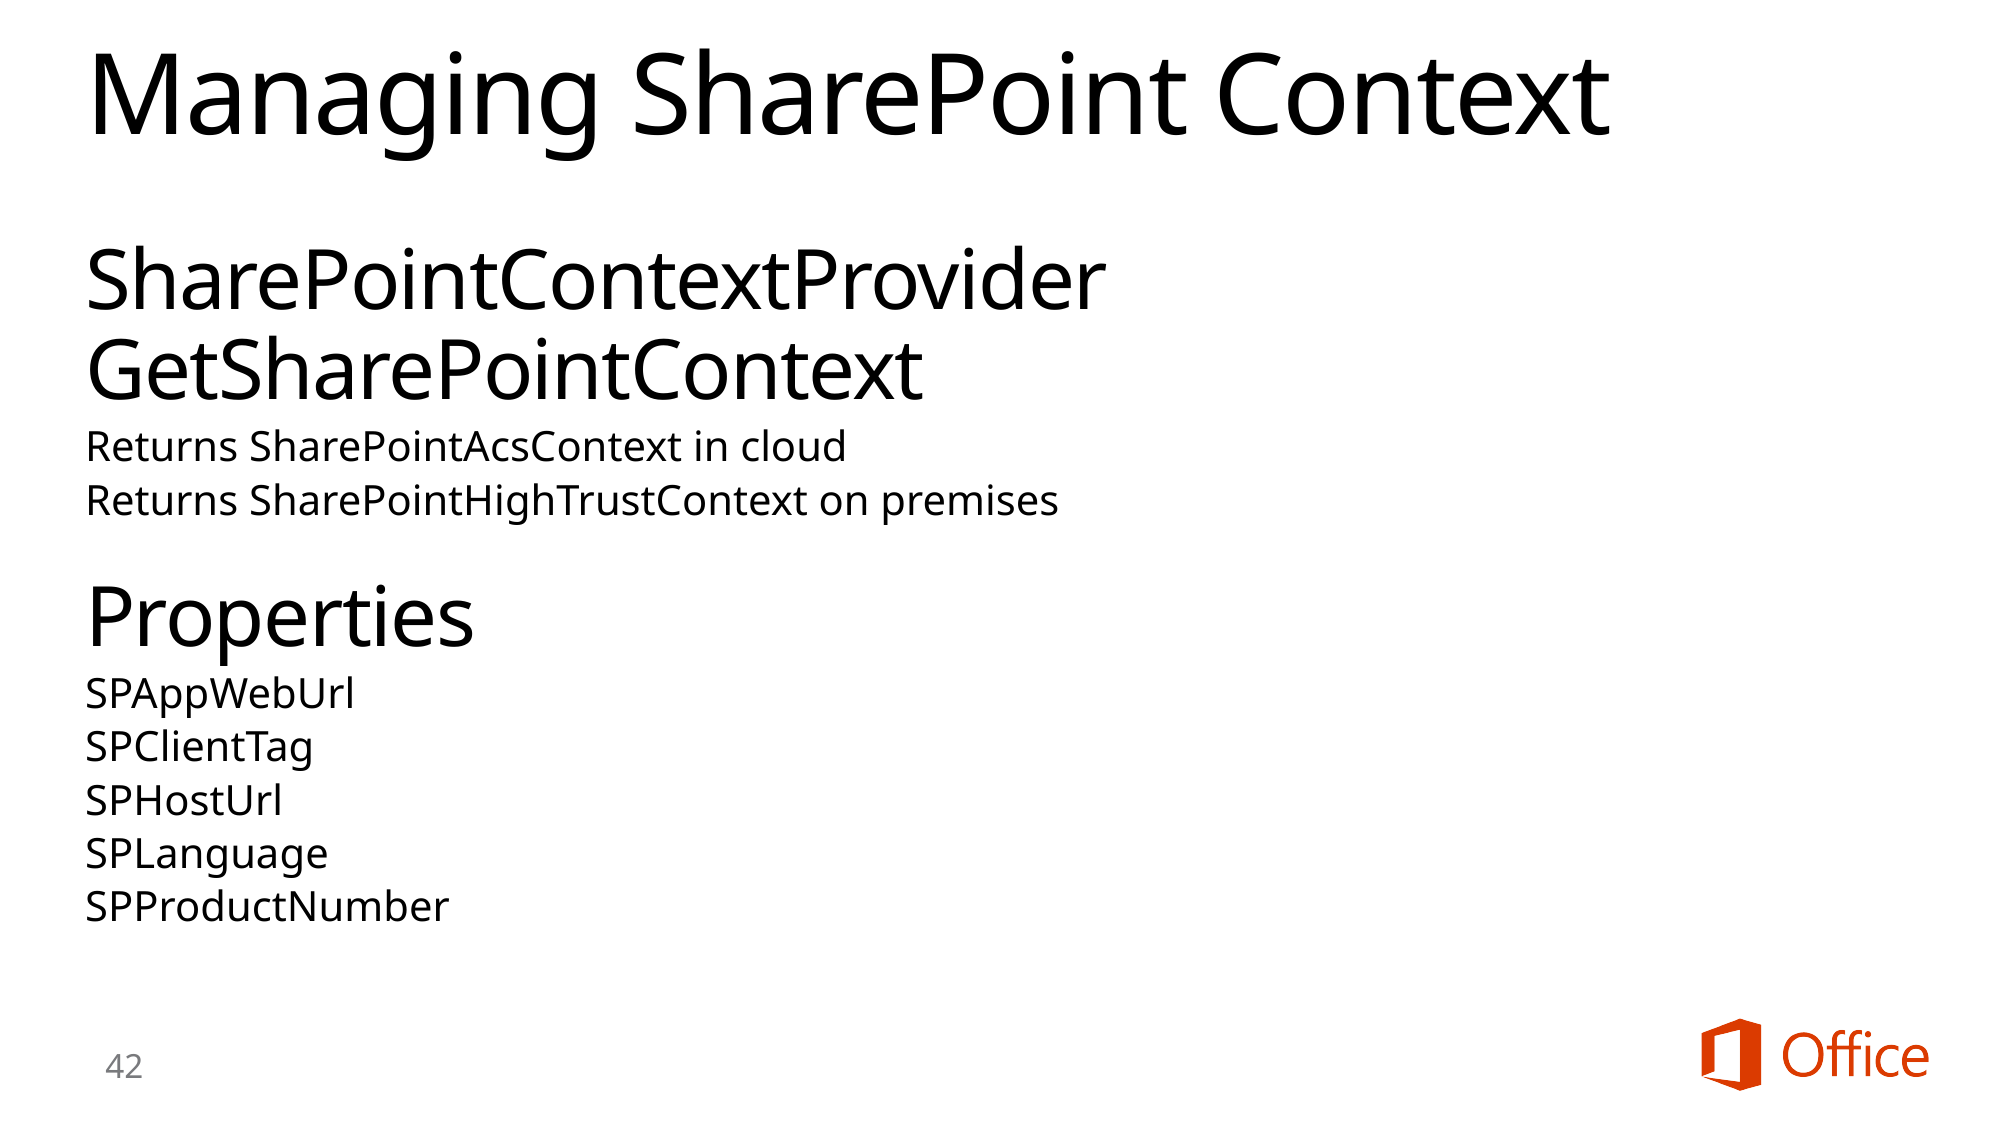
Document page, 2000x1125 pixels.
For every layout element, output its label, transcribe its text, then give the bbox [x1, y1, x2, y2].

picture [1670, 987, 1960, 1122]
list SharePointContextProvider GetSharePointContext Returns SharePointAcsContext in cloud Returns SharePointHighTrustContext on premises Properties SPAppWebUrl SPClientTag SPHostUrl SPLanguage SPProductNumber [85, 237, 1914, 948]
title Managing SharePoint Context [85, 37, 1914, 161]
slide_number 42 [85, 1049, 178, 1086]
